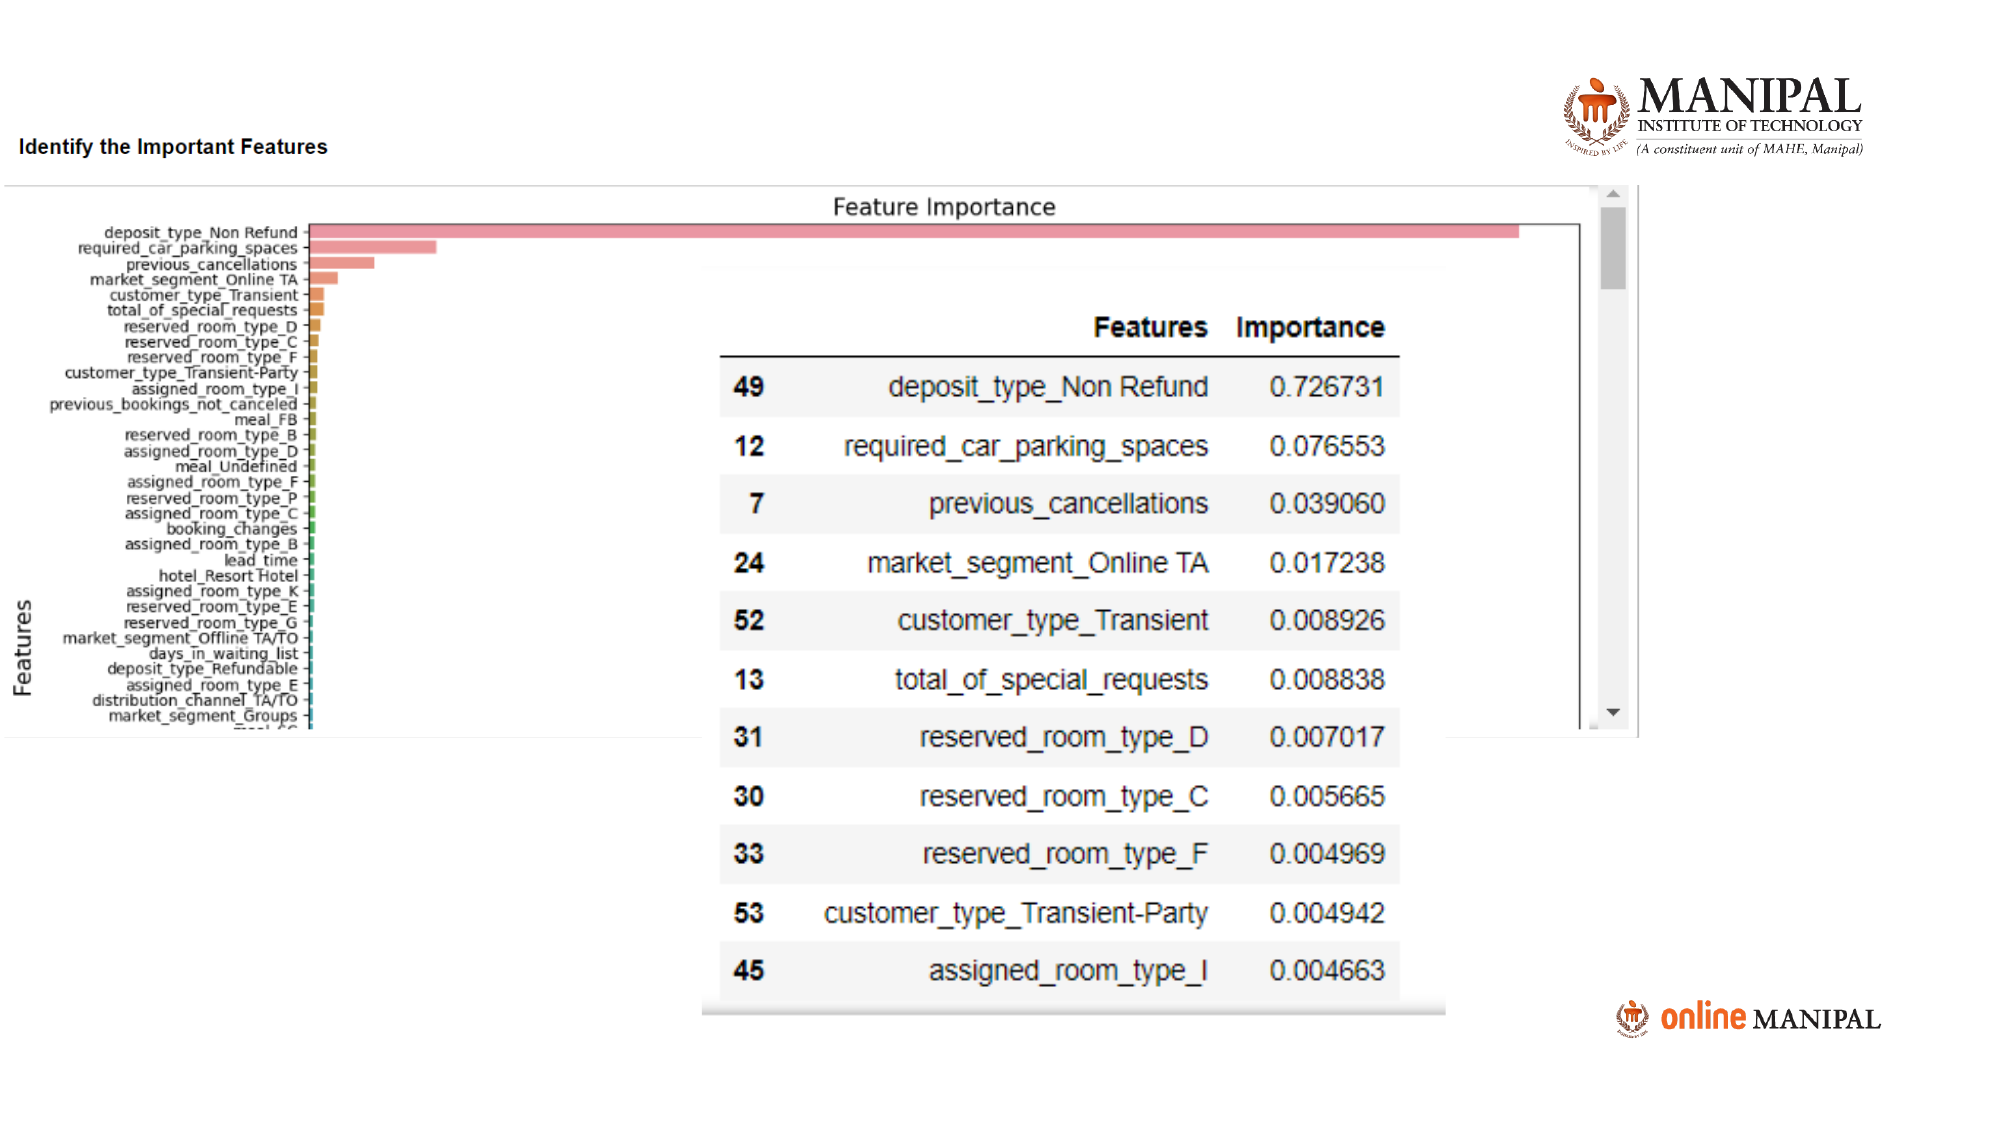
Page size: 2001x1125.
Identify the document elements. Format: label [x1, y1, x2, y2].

picture [4, 122, 439, 163]
picture [1599, 966, 1900, 1073]
picture [4, 184, 1643, 1024]
picture [1545, 57, 1878, 175]
